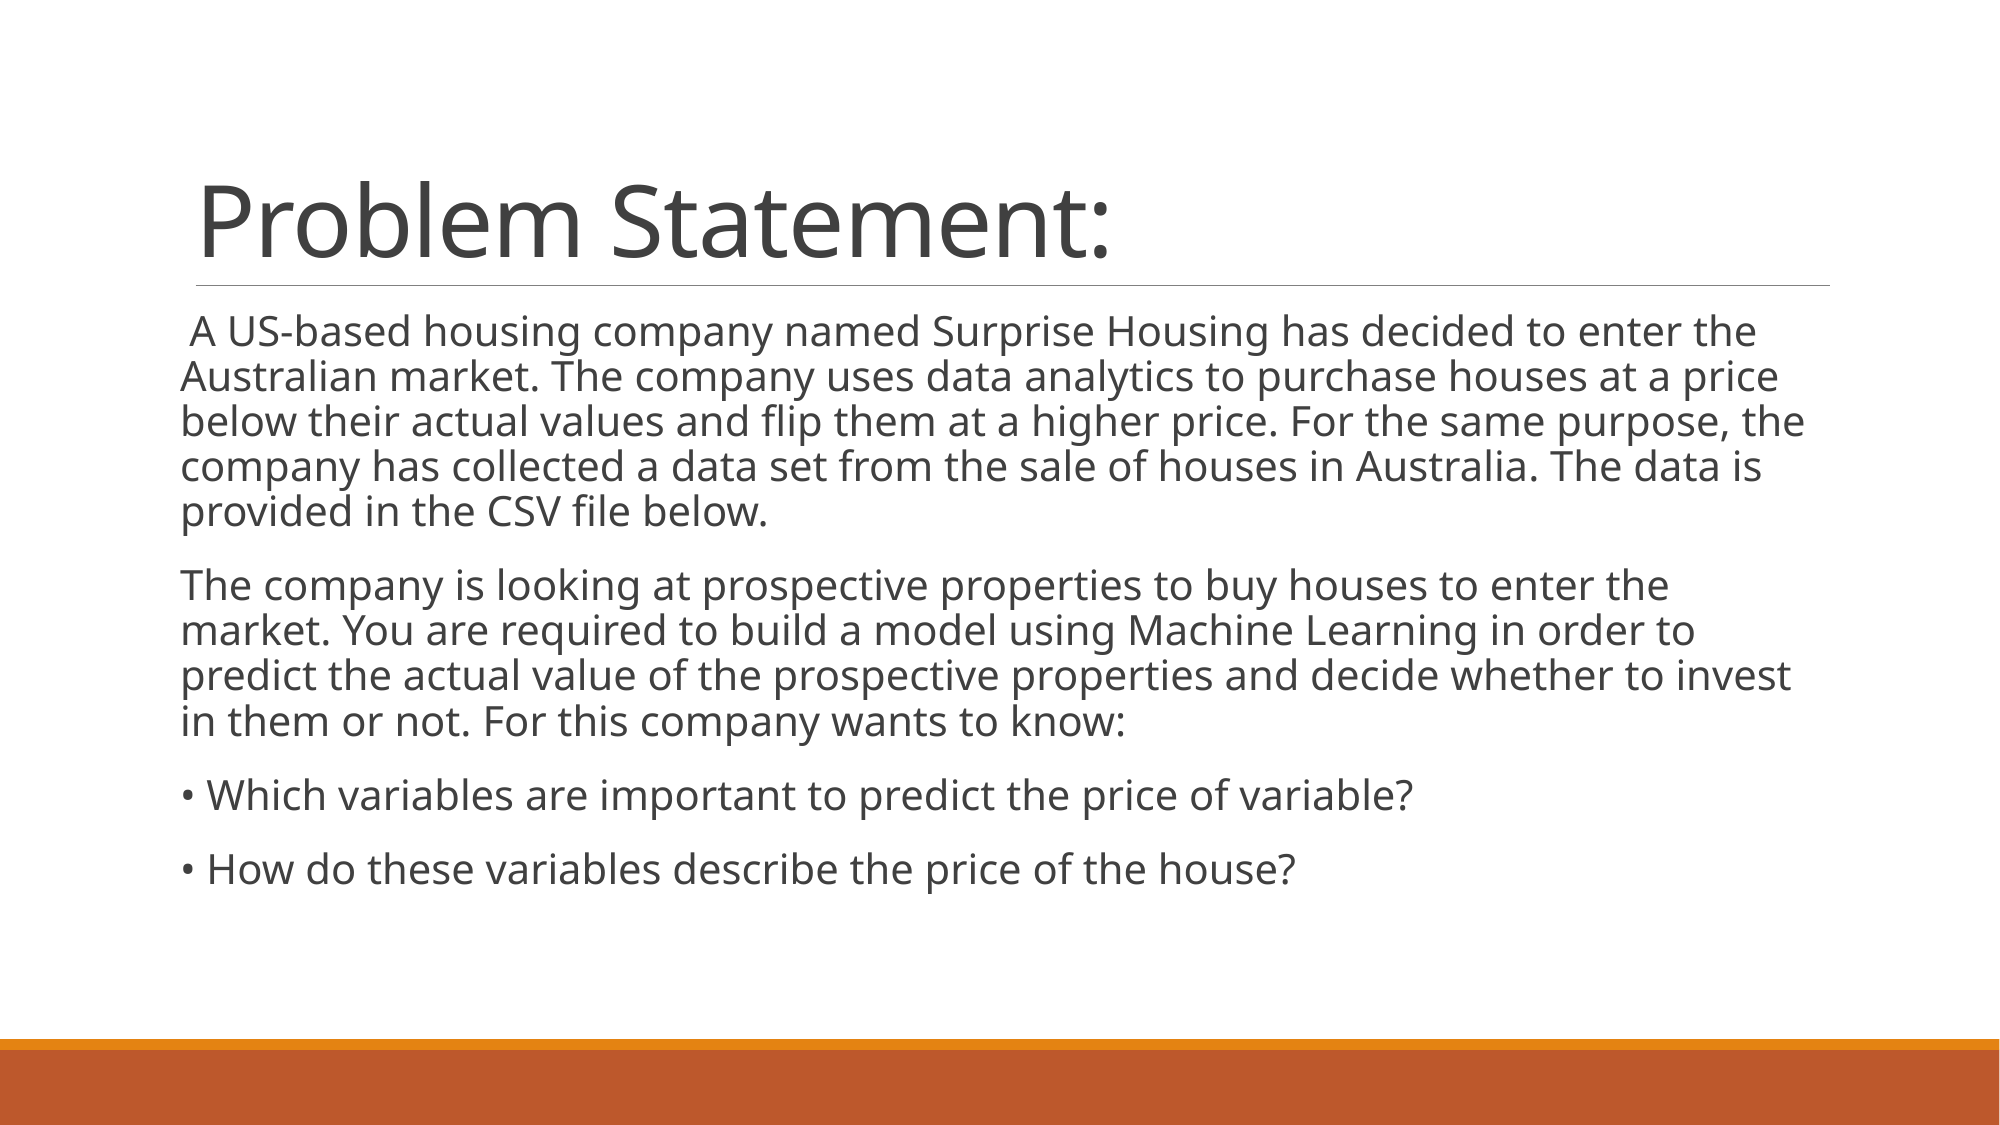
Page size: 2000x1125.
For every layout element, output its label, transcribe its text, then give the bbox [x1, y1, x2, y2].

list A US-based housing company named Surprise Housing has decided to enter the Australian market. The company uses data analytics to purchase houses at a price below their actual values and flip them at a higher price. For the same purpose, the company has collected a data set from the sale of houses in Australia. The data is provided in the CSV file below. The company is looking at prospective properties to buy houses to enter the market. You are required to build a model using Machine Learning in order to predict the actual value of the prospective properties and decide whether to invest in them or not. For this company wants to know: • Which variables are important to predict the price of variable? • How do these variables describe the price of the house? [179, 302, 1830, 963]
title Problem Statement: [179, 47, 1830, 285]
